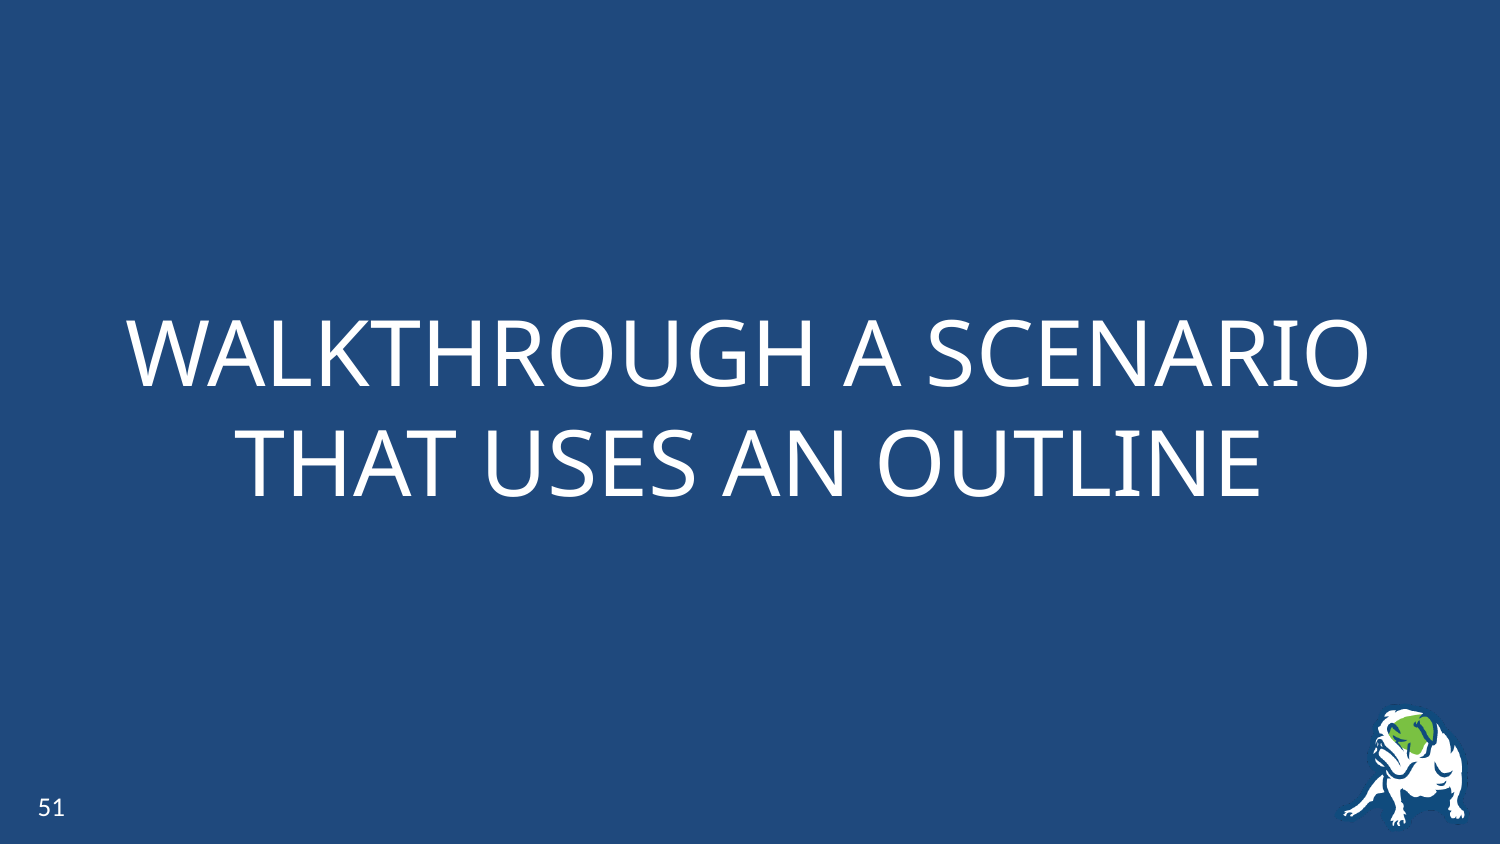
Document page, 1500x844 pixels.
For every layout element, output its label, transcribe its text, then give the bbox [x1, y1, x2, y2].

slide_number 51 [22, 773, 113, 839]
title WALKTHROUGH A SCENARIO THAT USES AN OUTLINE [75, 334, 1425, 475]
picture [1334, 700, 1470, 835]
